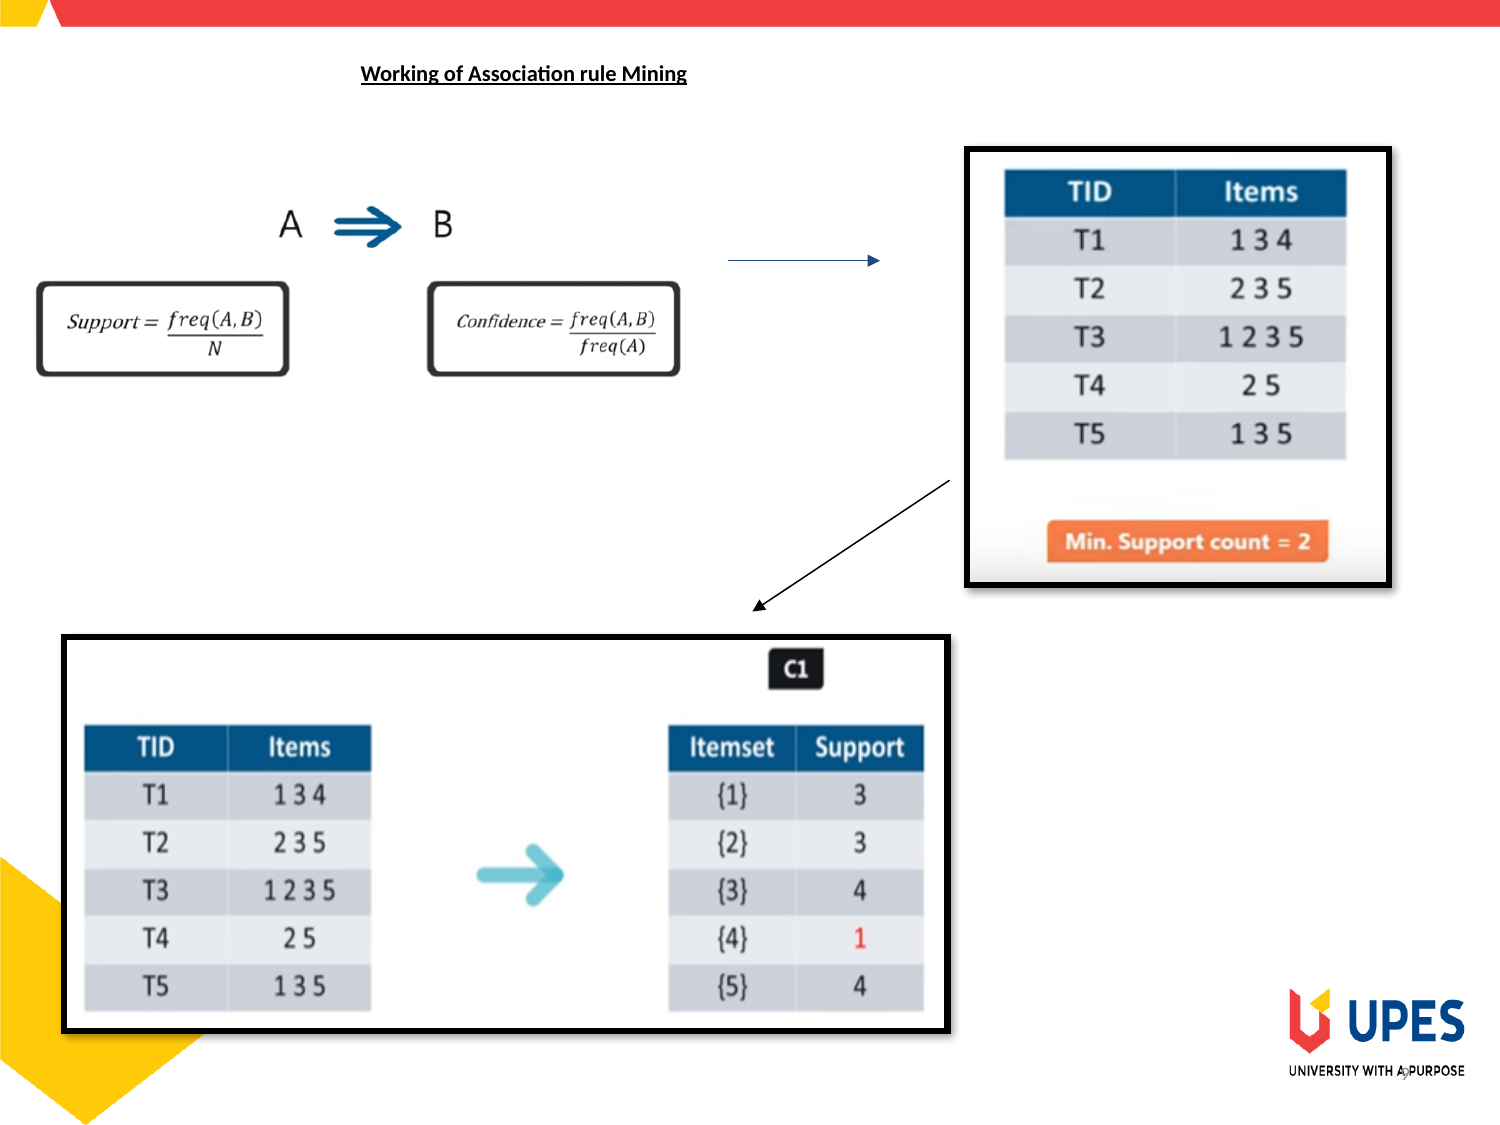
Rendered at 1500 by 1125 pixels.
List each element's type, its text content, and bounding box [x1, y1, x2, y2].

title Working of Association rule Mining [0, 51, 1049, 94]
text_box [752, 479, 950, 612]
slide_number 9 [1074, 1042, 1425, 1103]
picture [0, 0, 1500, 1125]
